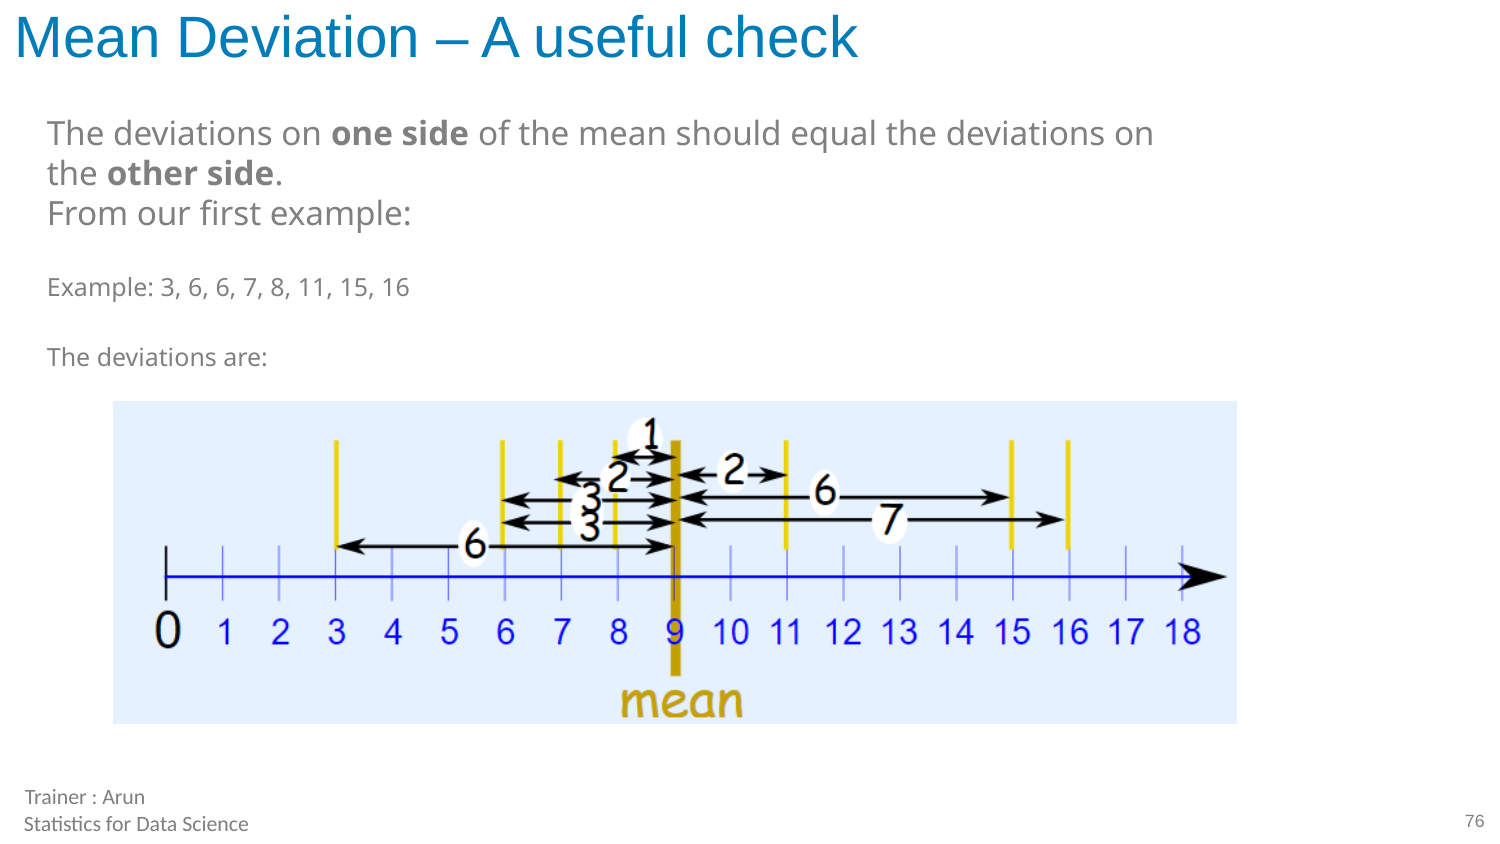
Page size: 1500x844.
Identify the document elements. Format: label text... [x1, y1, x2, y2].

picture [113, 401, 1237, 724]
text_box The deviations on one side of the mean should equal the deviations on the other side. From our first example: Example: 3, 6, 6, 7, 8, 11, 15, 16 The deviations are: [32, 104, 1294, 497]
title Mean Deviation – A useful check [0, 0, 1350, 105]
